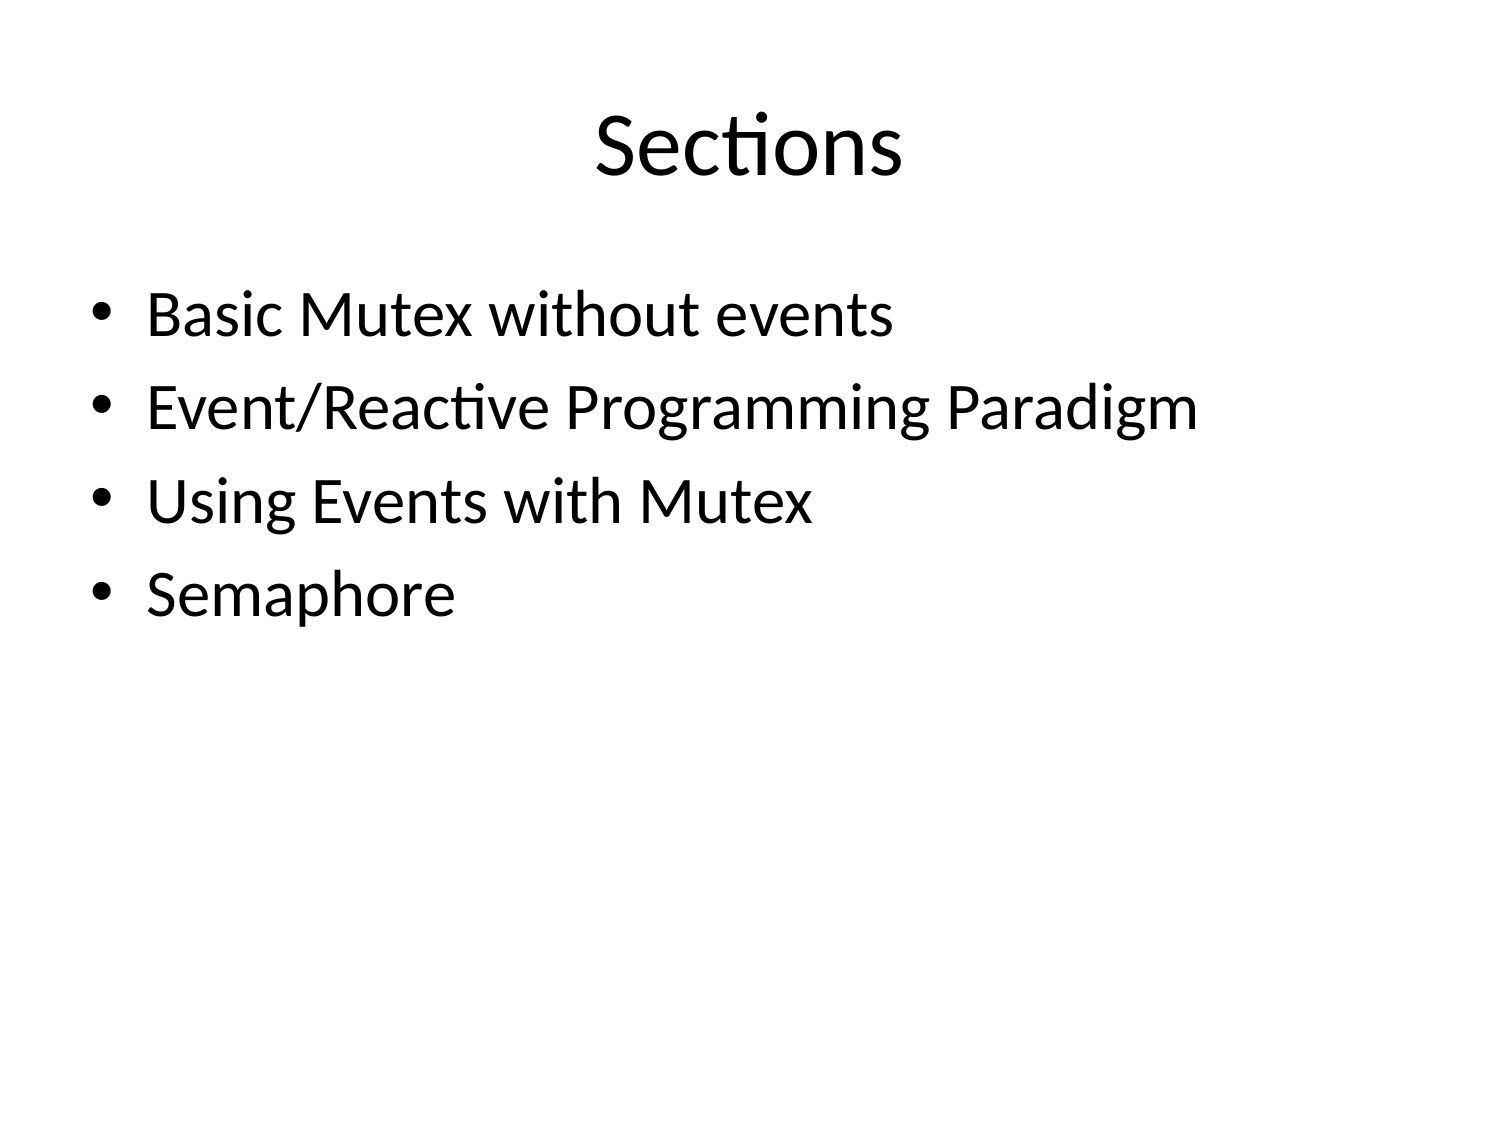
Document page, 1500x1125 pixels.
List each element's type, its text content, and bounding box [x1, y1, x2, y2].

list Basic Mutex without events Event/Reactive Programming Paradigm Using Events with Mutex Semaphore [75, 262, 1425, 1005]
title Sections [75, 45, 1425, 233]
